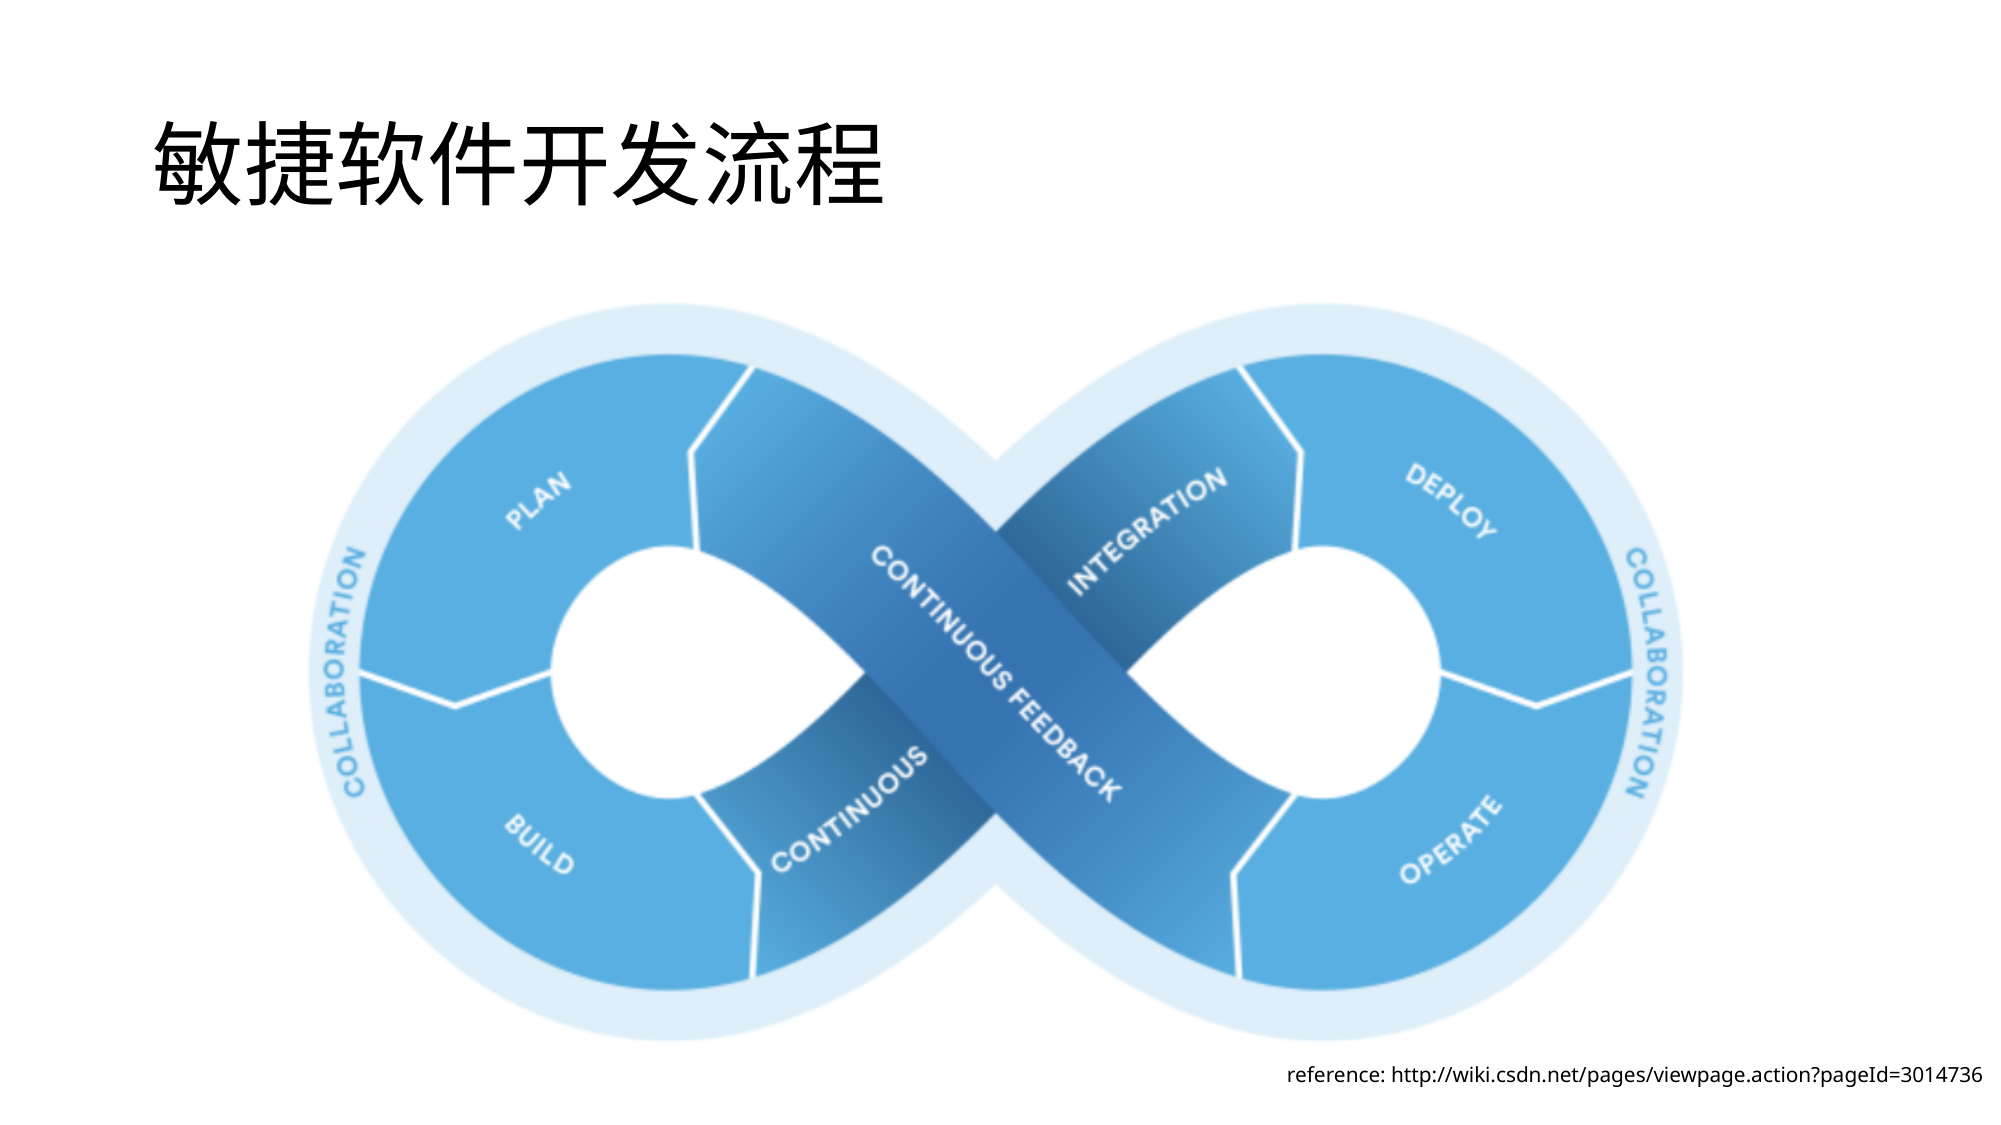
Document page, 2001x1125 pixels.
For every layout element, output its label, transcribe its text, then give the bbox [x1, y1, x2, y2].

title 敏捷软件开发流程 [137, 59, 1863, 278]
text_box reference: http://wiki.csdn.net/pages/viewpage.action?pageId=3014736 [1272, 1054, 1998, 1095]
picture [285, 299, 1715, 1053]
